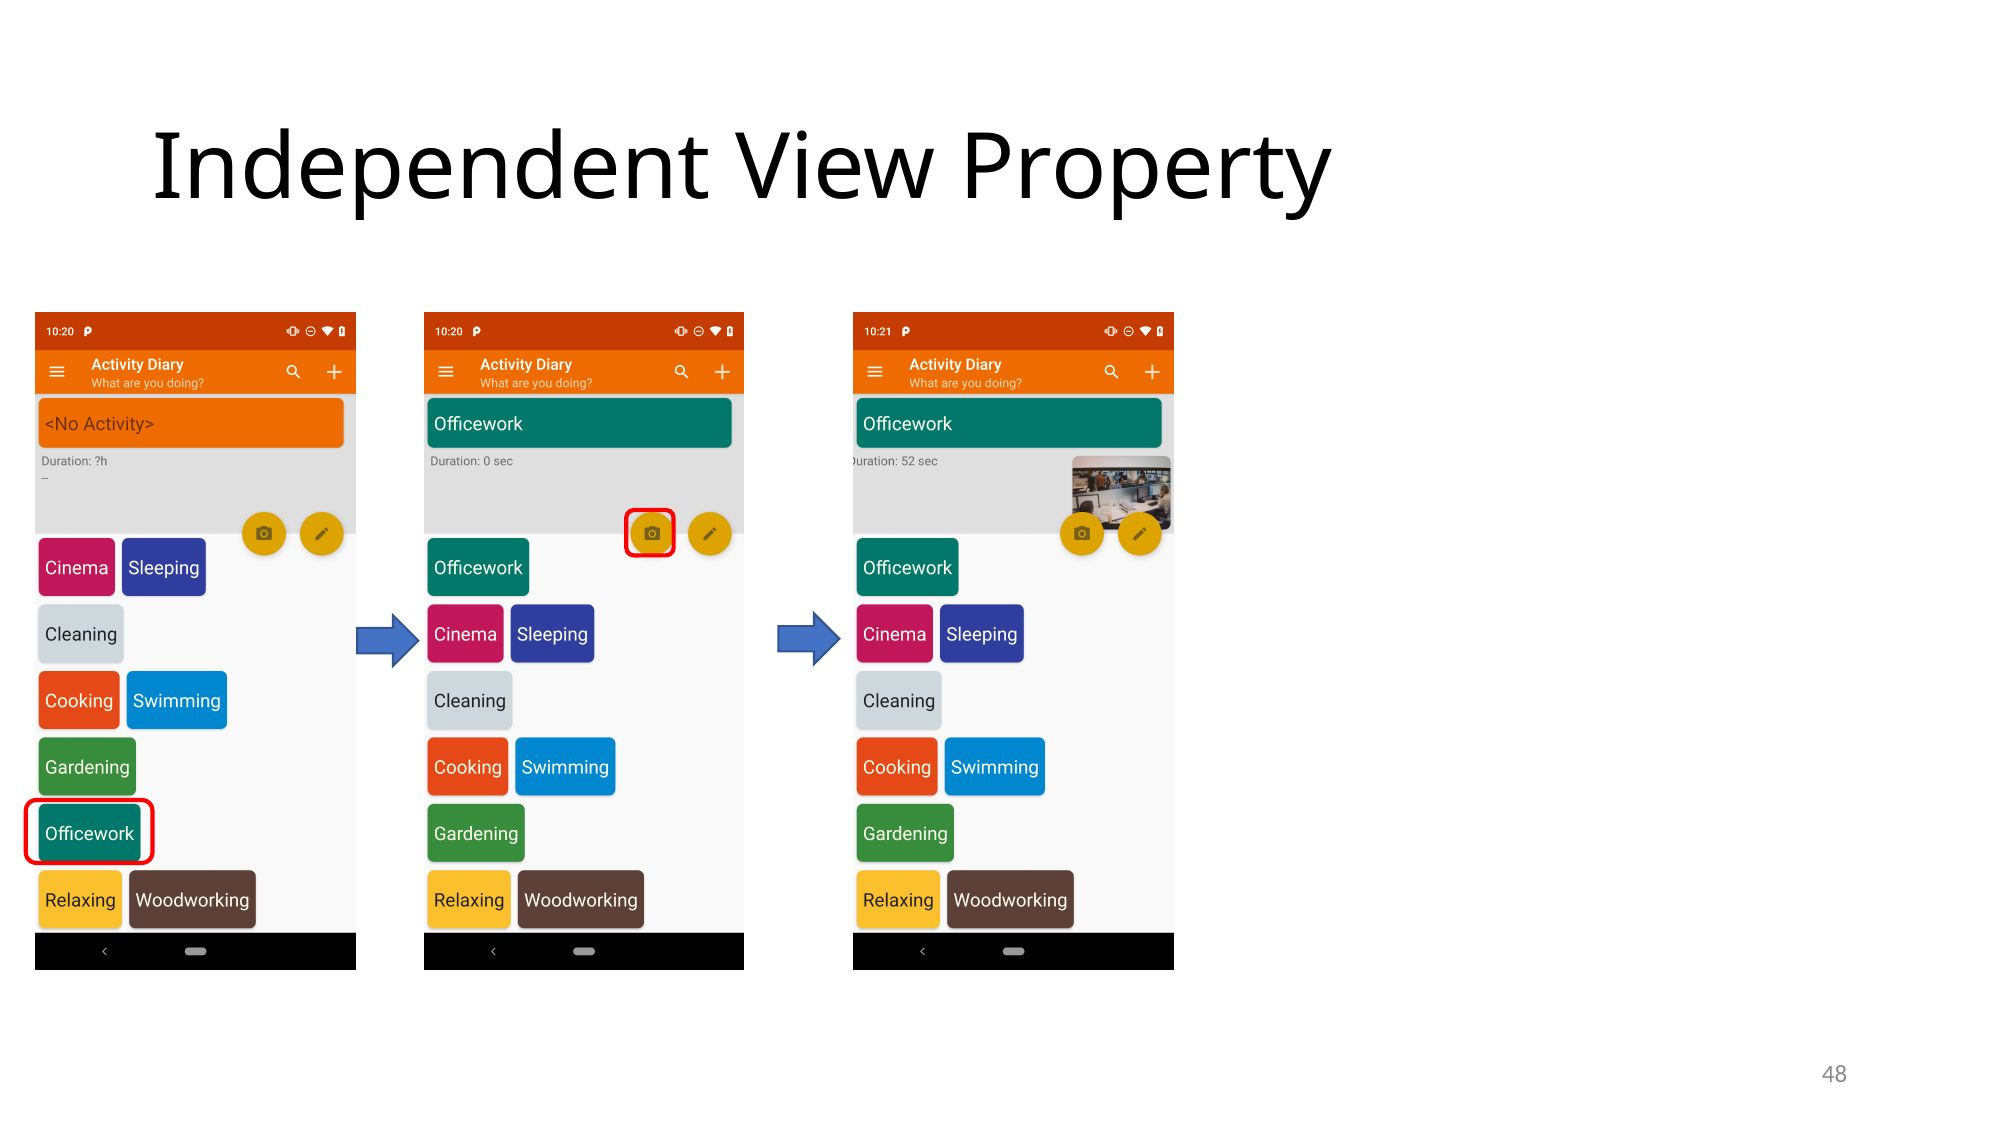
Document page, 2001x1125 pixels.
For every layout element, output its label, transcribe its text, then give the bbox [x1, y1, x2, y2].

slide_number 48 [1412, 1042, 1863, 1103]
text_box [356, 612, 420, 669]
picture [853, 312, 1174, 970]
picture [35, 312, 356, 970]
text_box [24, 799, 35, 864]
picture [424, 312, 745, 970]
text_box [777, 610, 841, 667]
title Independent View Property [137, 59, 1863, 278]
